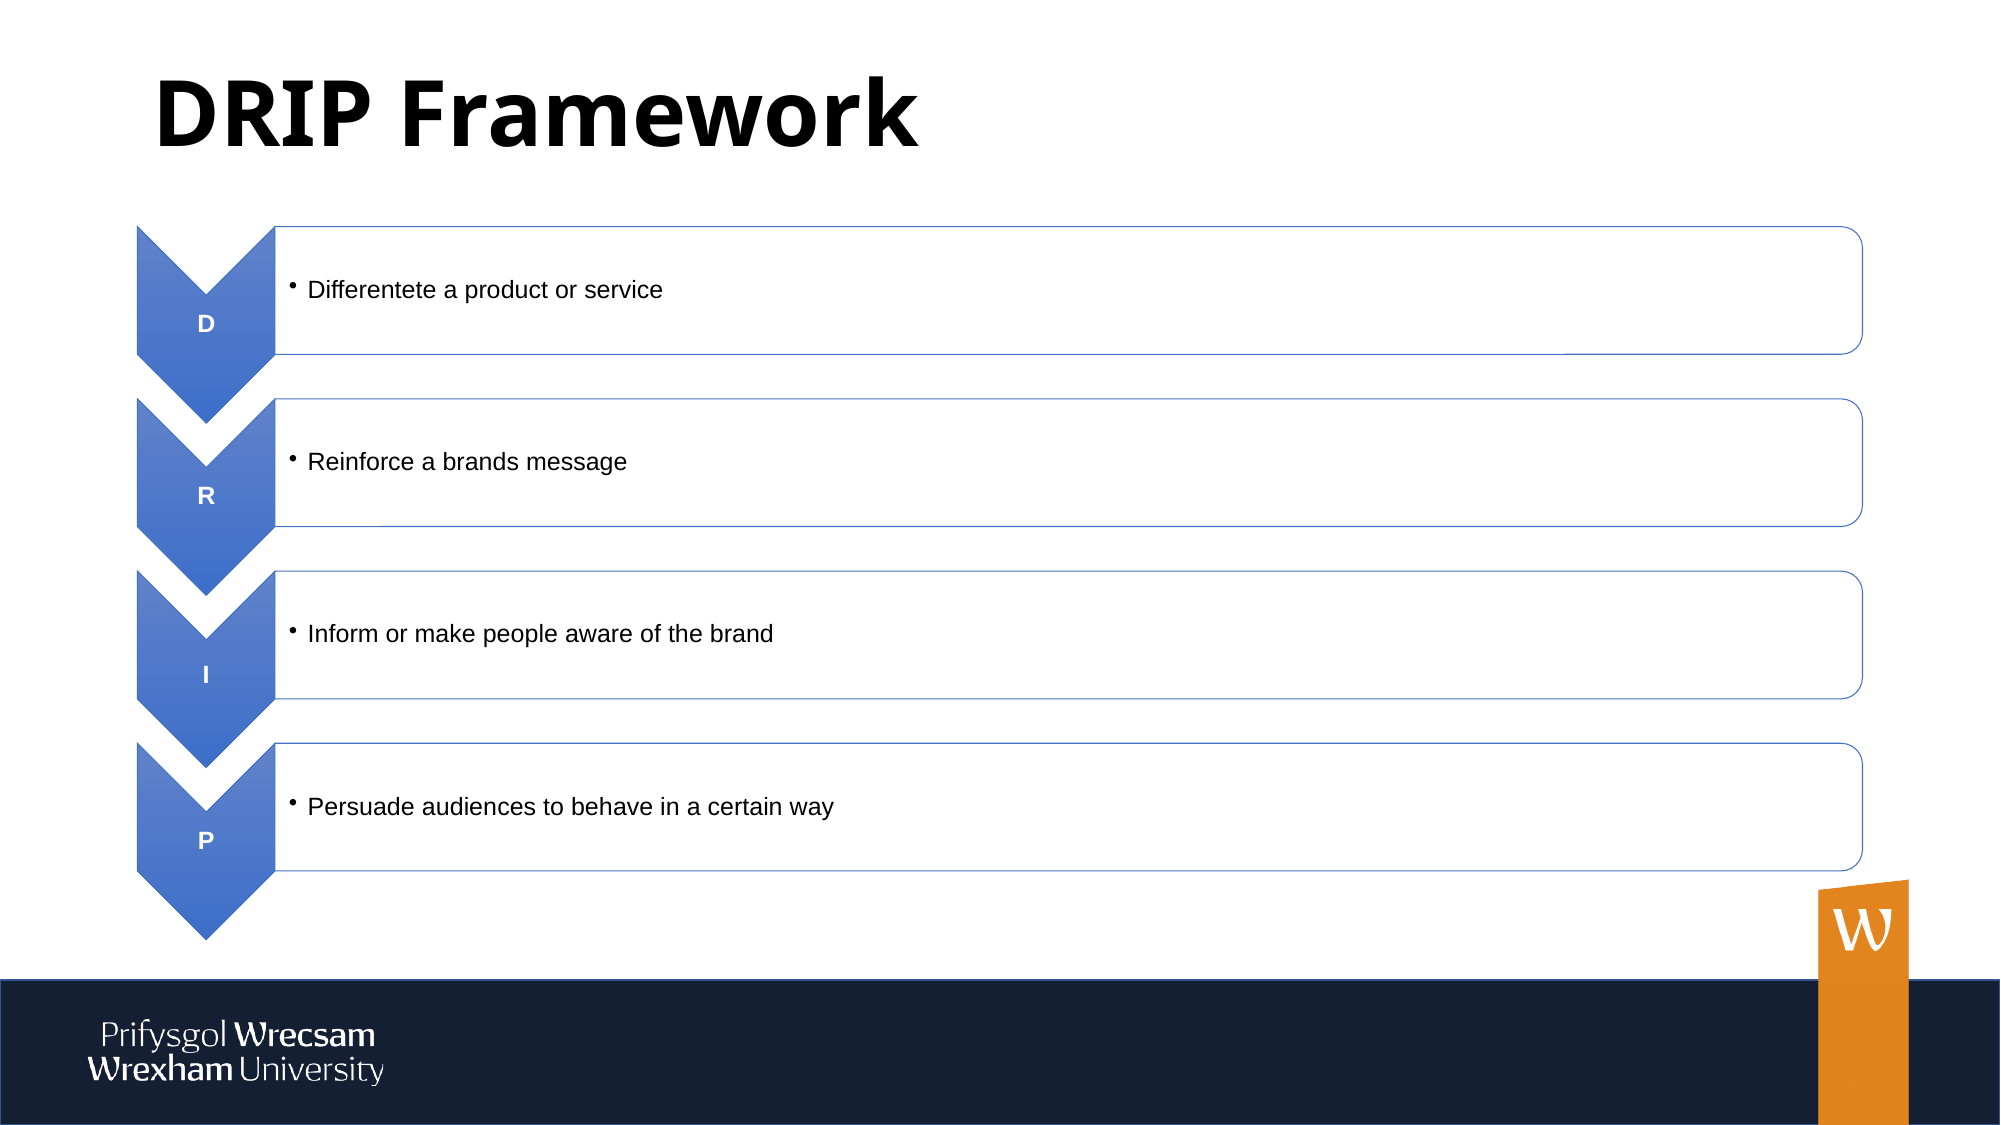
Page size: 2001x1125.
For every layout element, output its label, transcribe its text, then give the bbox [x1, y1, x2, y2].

title DRIP Framework [137, 59, 1863, 226]
picture [1818, 879, 1909, 1125]
text_box [0, 979, 1818, 1125]
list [137, 226, 1863, 941]
text_box [1909, 979, 2000, 1125]
picture [87, 1019, 384, 1086]
